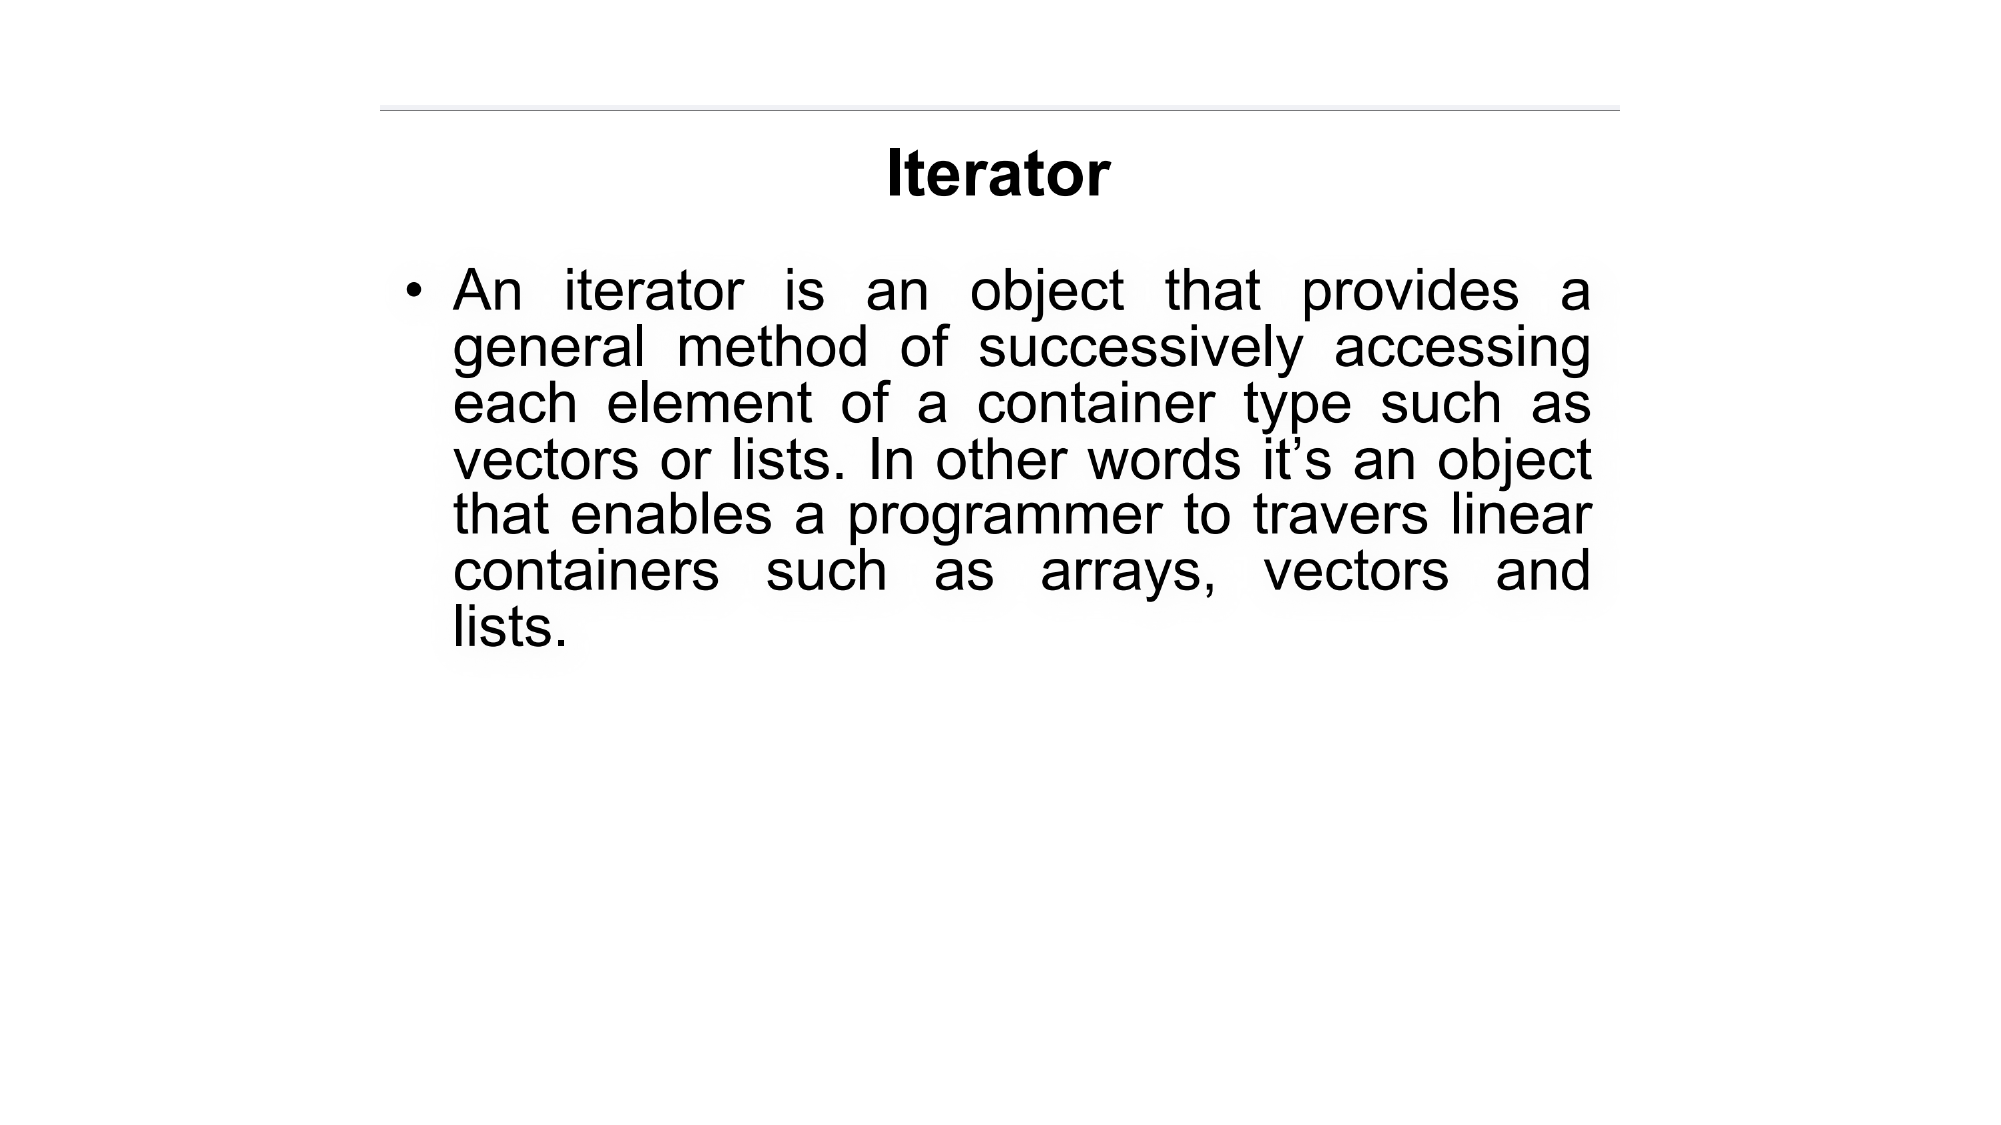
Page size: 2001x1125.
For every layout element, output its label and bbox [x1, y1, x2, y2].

list [379, 104, 1621, 1020]
